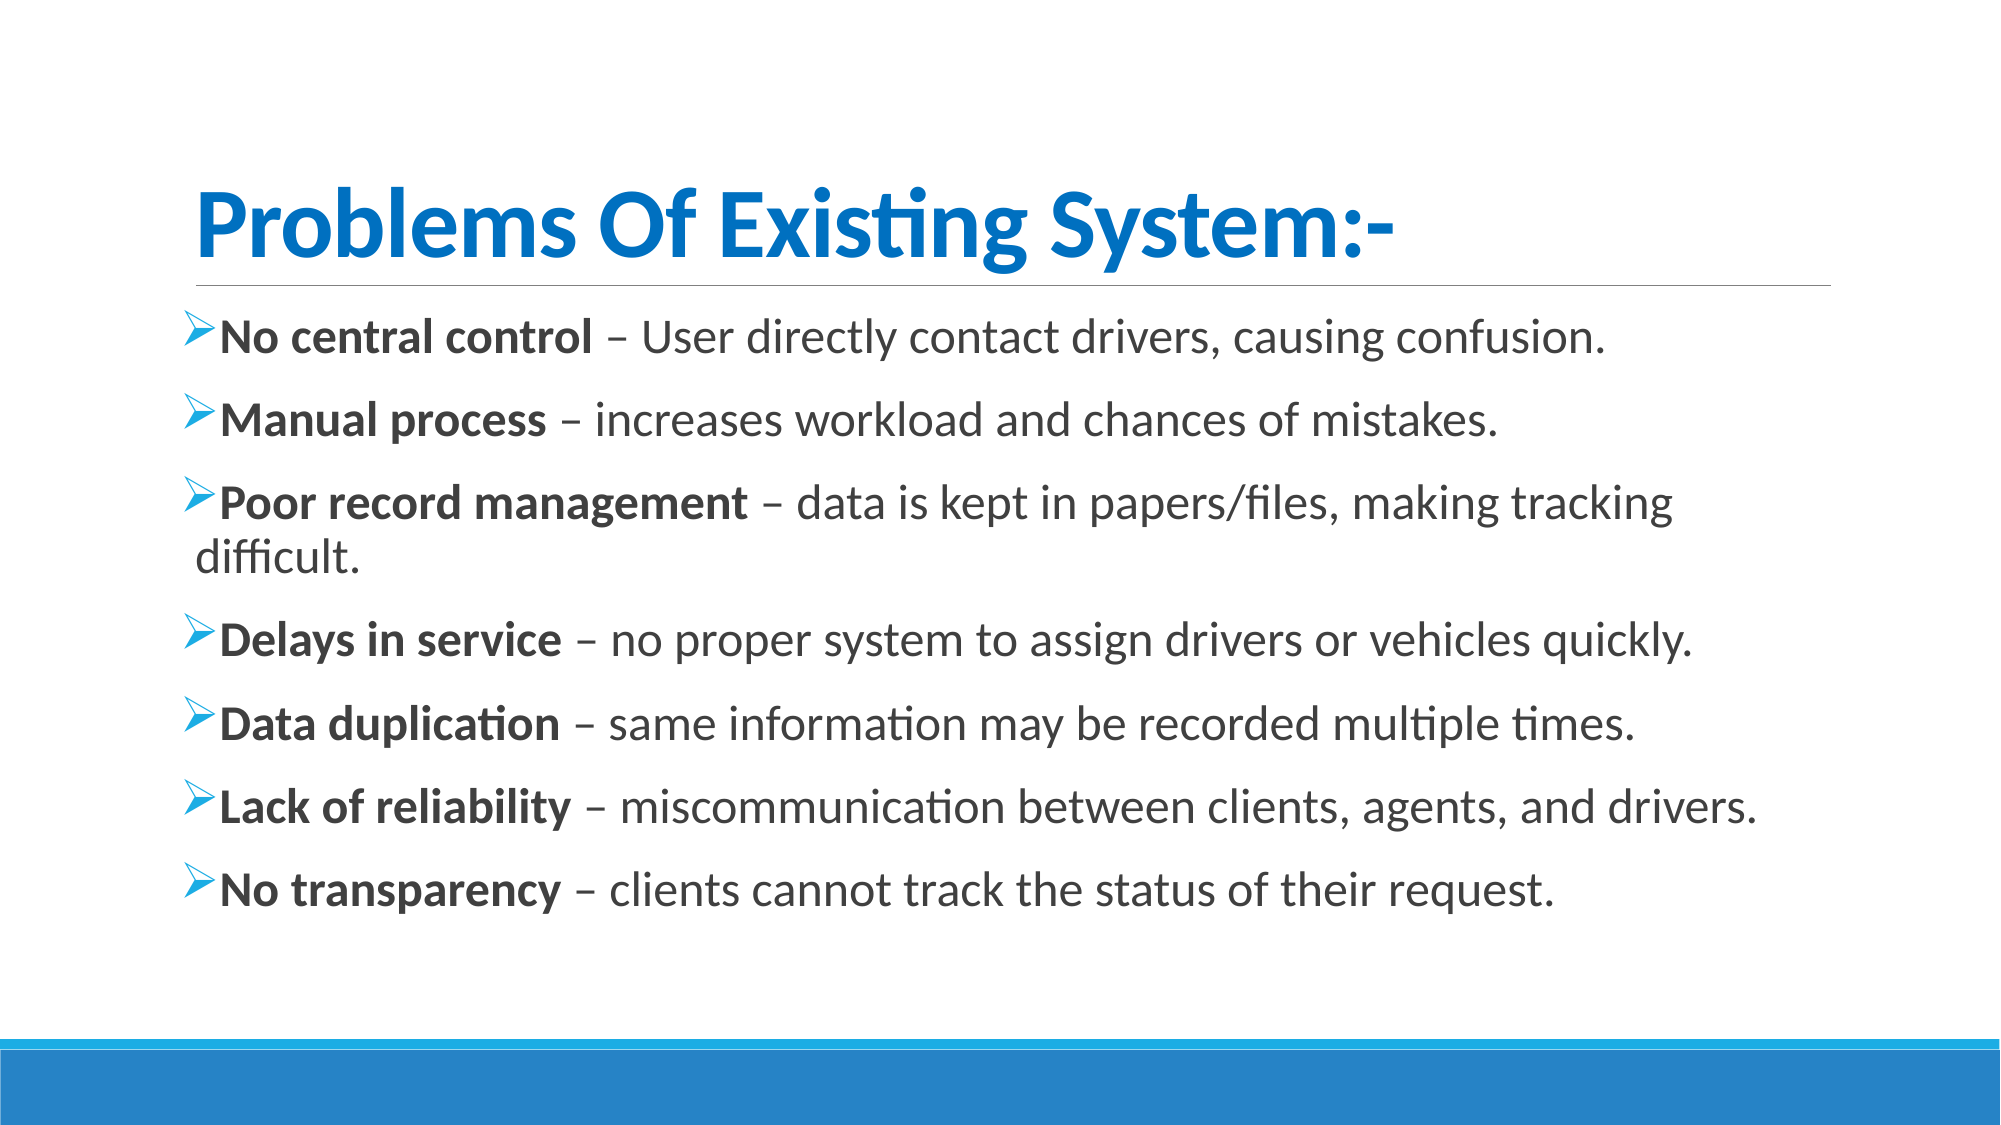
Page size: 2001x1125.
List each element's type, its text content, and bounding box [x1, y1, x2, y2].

title Problems Of Existing System:- [180, 47, 1830, 285]
list No central control – User directly contact drivers, causing confusion. Manual process – increases workload and chances of mistakes. Poor record management – data is kept in papers/files, making tracking difficult. Delays in service – no proper system to assign drivers or vehicles quickly. Data duplication – same information may be recorded multiple times. Lack of reliability – miscommunication between clients, agents, and drivers. No transparency – clients cannot track the status of their request. [180, 302, 1830, 963]
